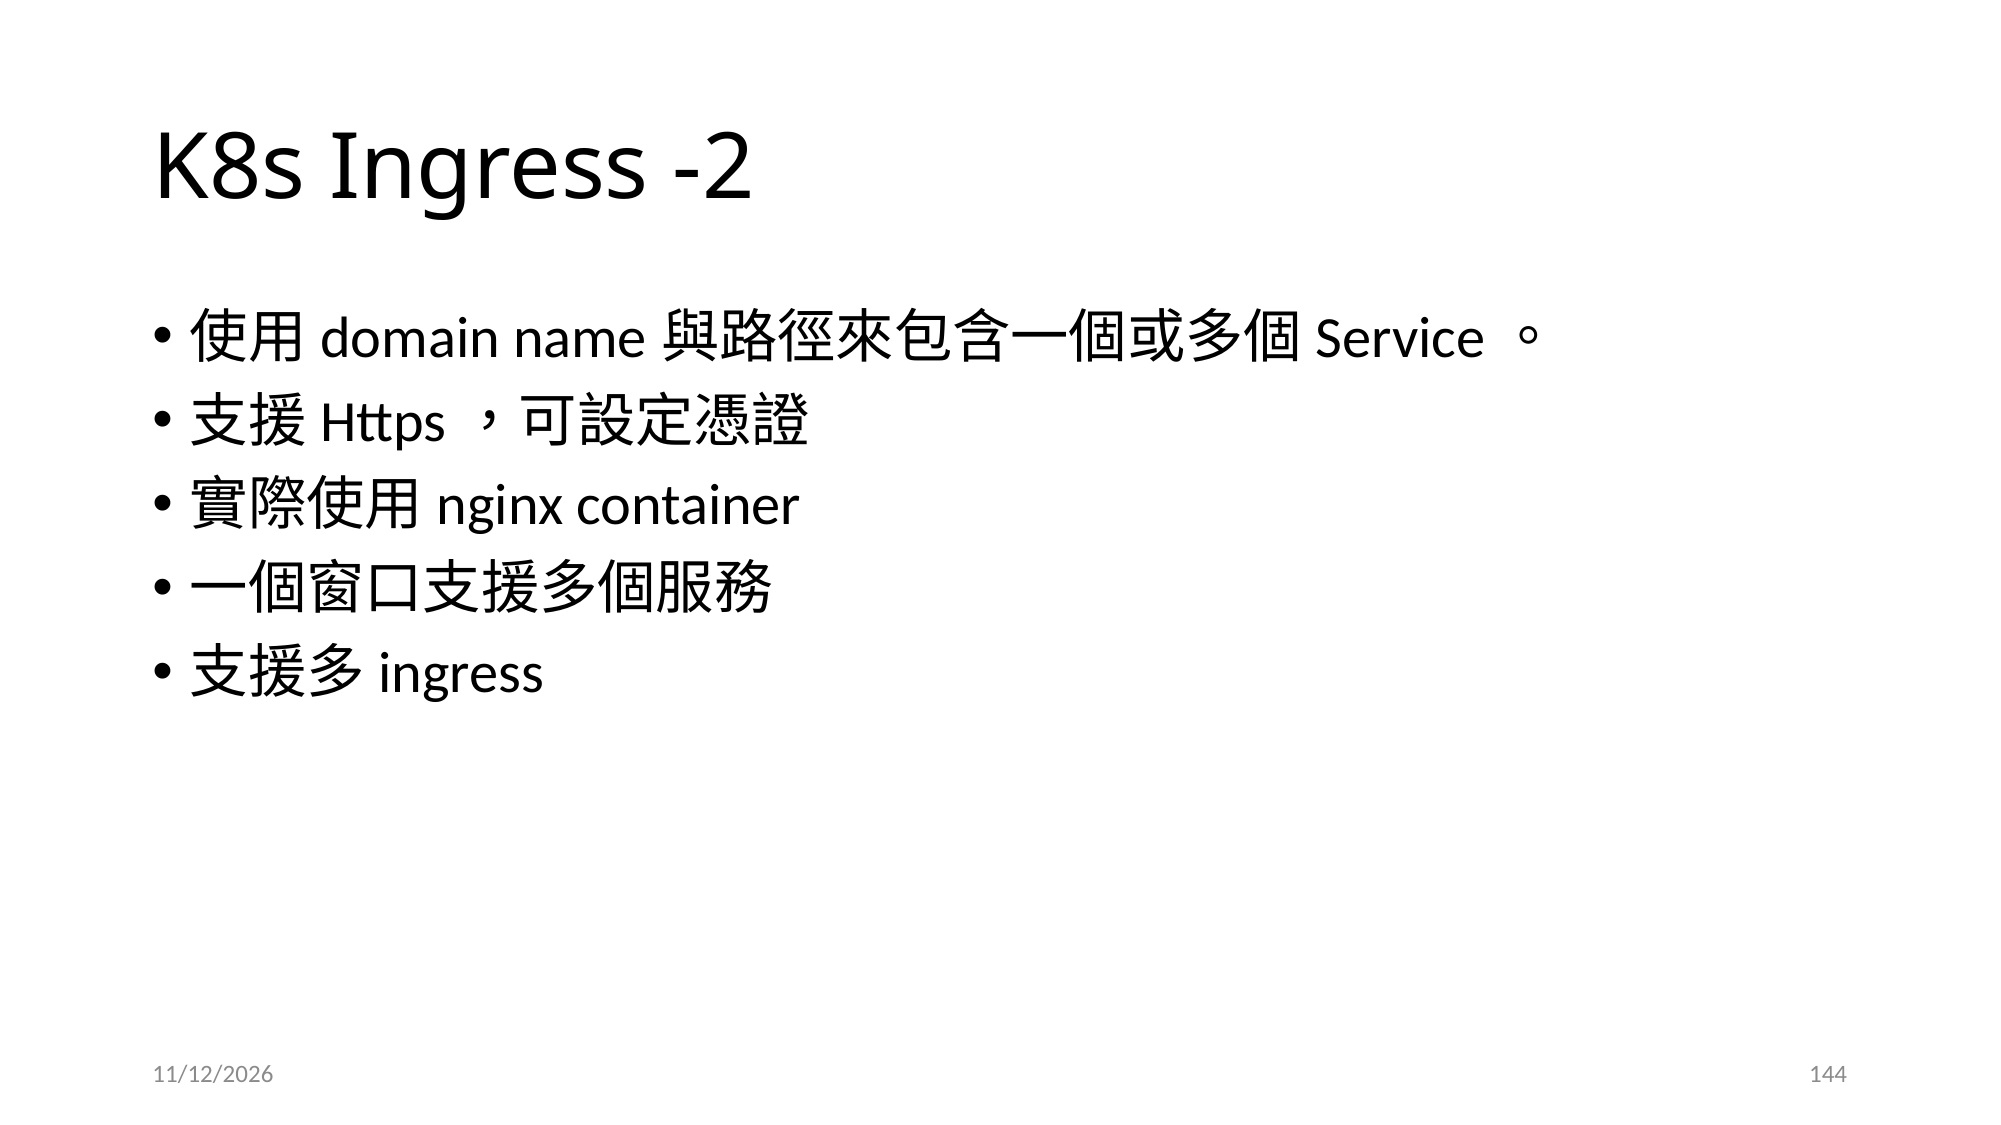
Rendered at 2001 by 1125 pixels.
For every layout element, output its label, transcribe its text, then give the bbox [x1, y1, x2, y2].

list 使用domain name與路徑來包含一個或多個Service。 支援Https，可設定憑證 實際使用nginx container 一個窗口支援多個服務 支援多ingress [137, 299, 1863, 1014]
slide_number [137, 1042, 588, 1103]
slide_number 144 [1412, 1042, 1863, 1103]
title K8s Ingress -2 [137, 59, 1863, 278]
